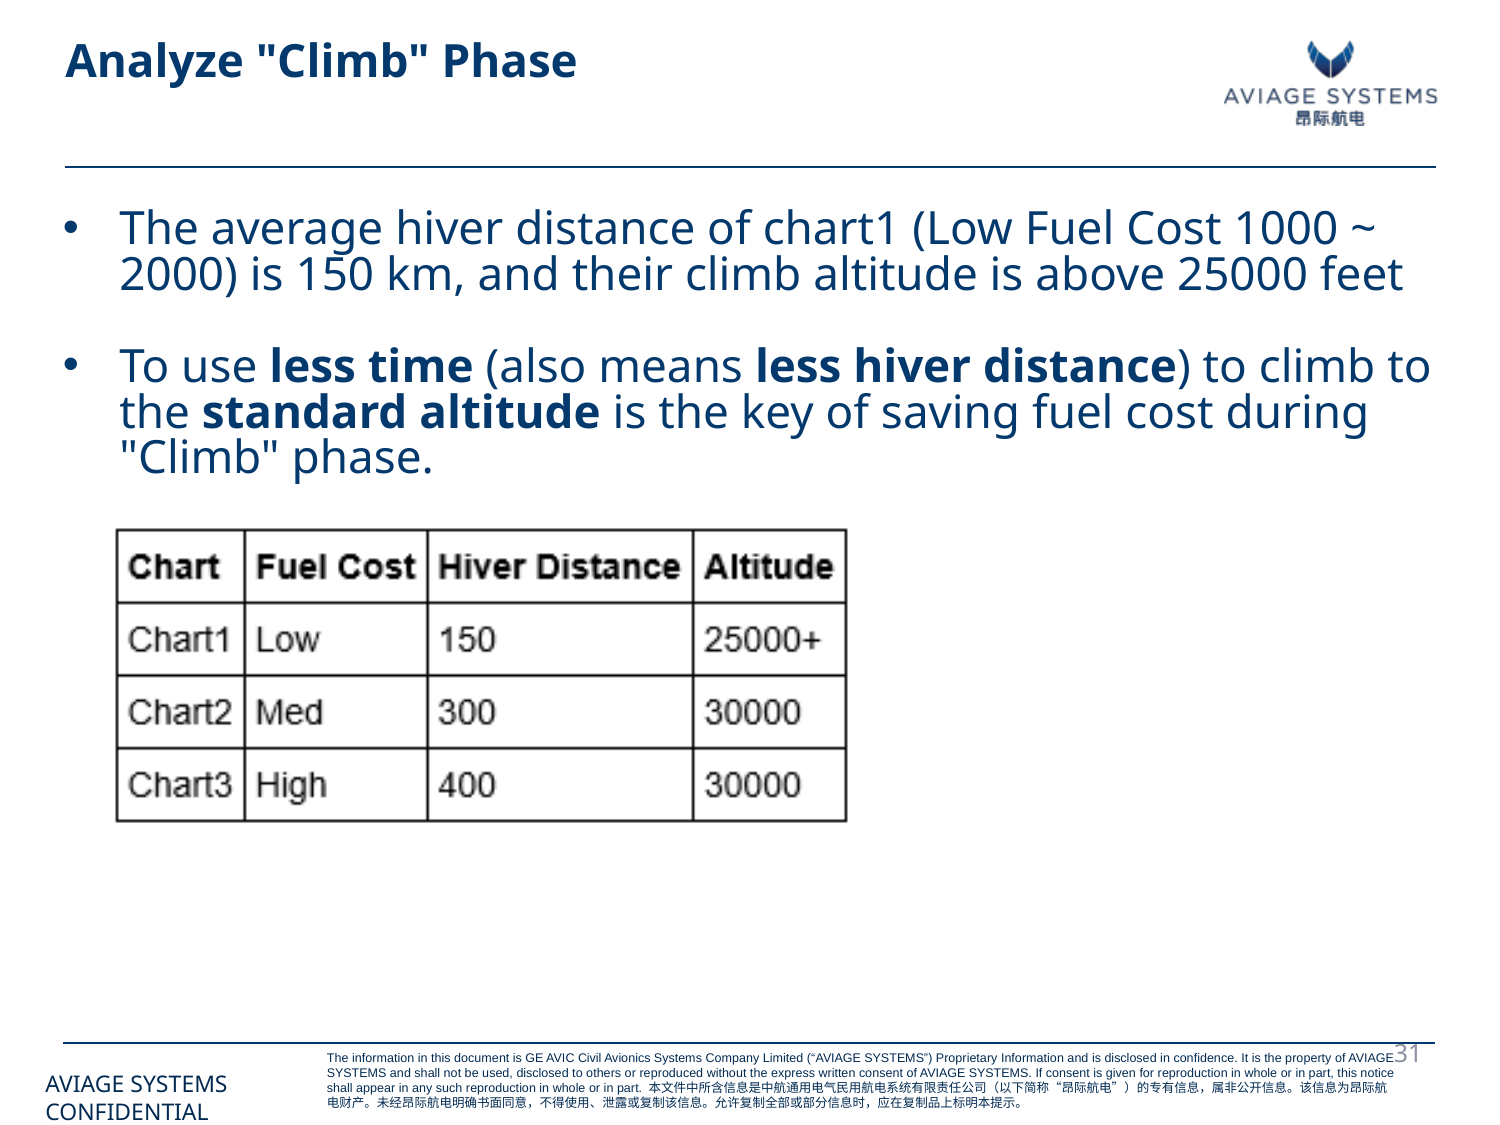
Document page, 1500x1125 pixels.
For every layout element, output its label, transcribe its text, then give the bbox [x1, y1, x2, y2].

list The average hiver distance of chart1 (Low Fuel Cost 1000 ~ 2000) is 150 km, and their climb altitude is above 25000 feet To use less time (also means less hiver distance) to climb to the standard altitude is the key of saving fuel cost during "Climb" phase. [63, 208, 1435, 1006]
picture [1224, 0, 1500, 126]
picture [99, 512, 868, 838]
title Analyze "Climb" Phase [65, 40, 750, 161]
